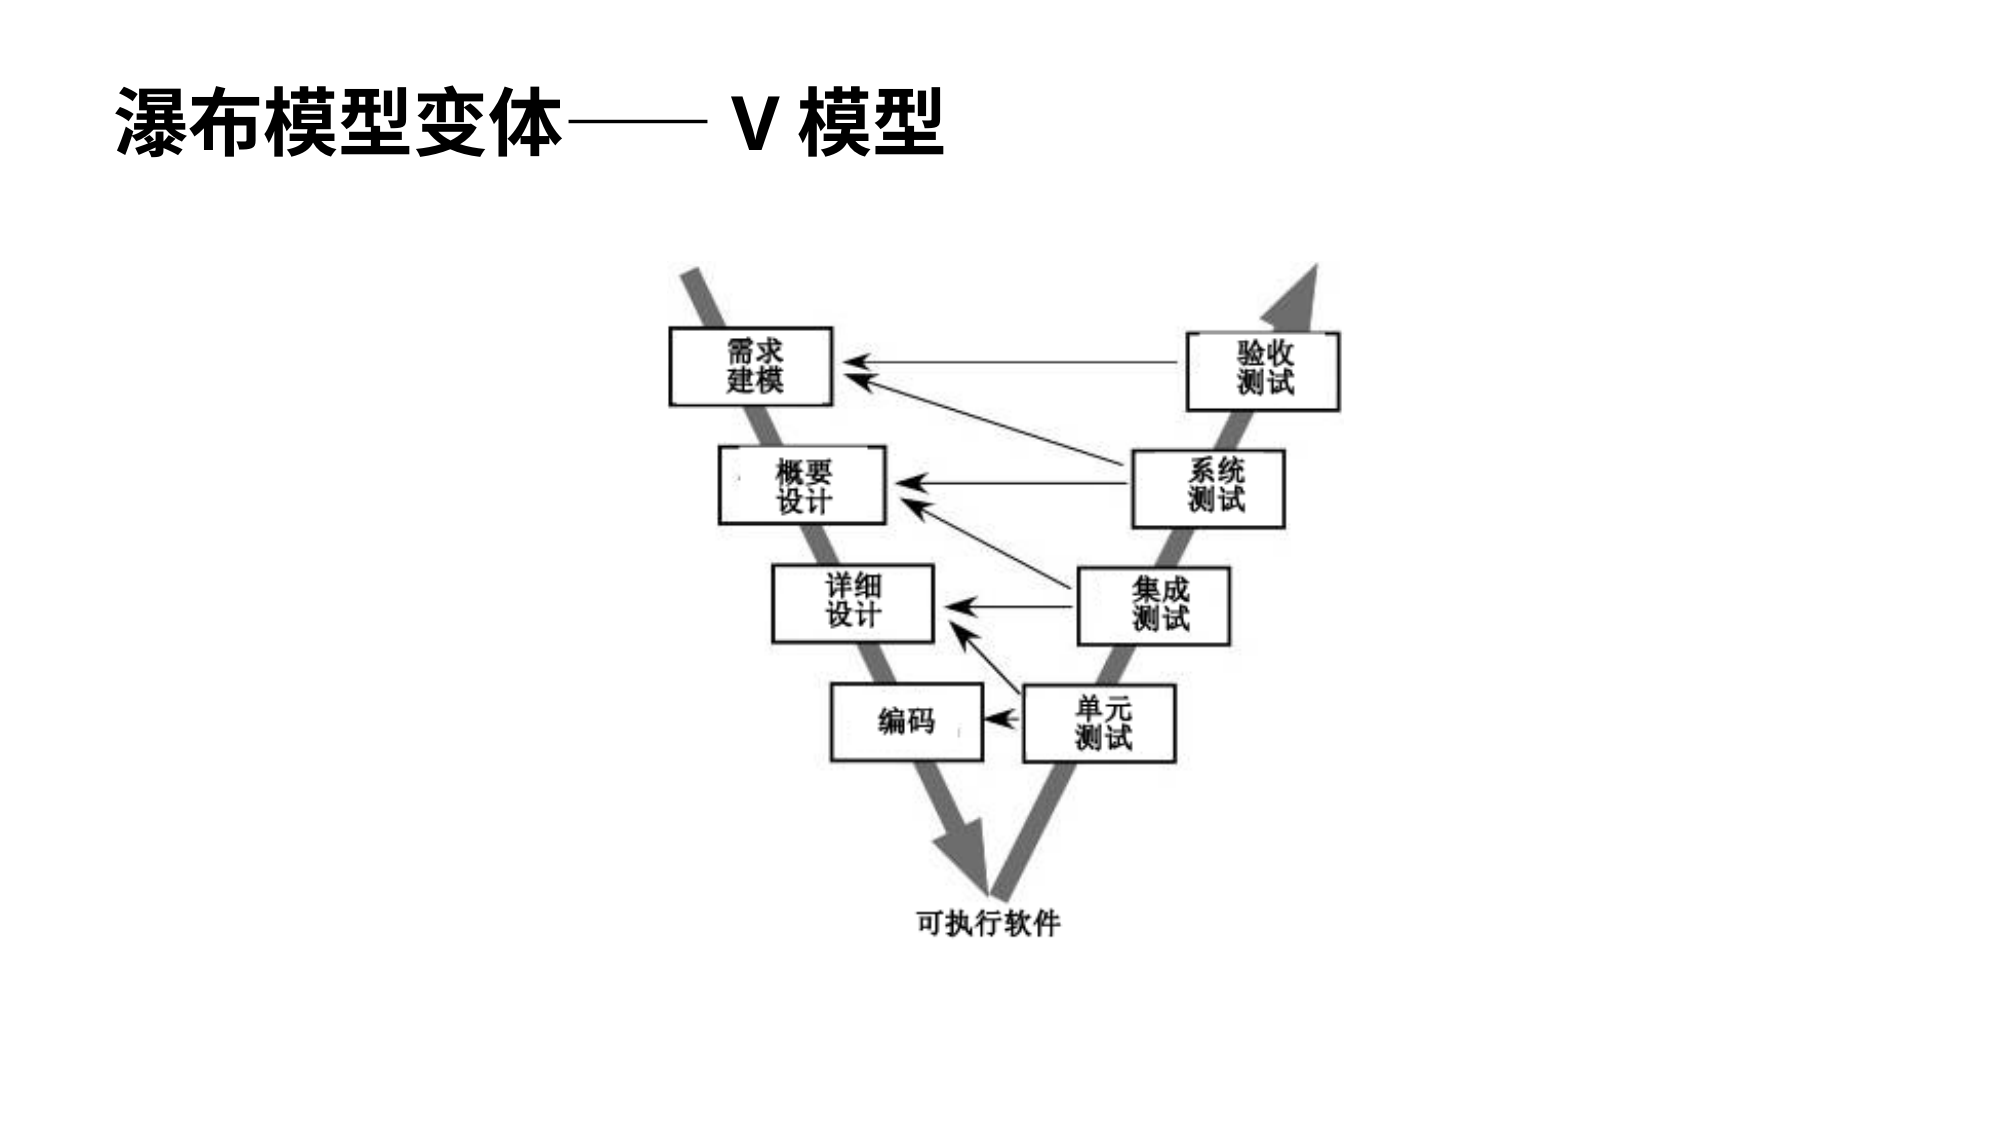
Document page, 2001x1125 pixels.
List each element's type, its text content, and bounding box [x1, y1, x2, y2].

text_box 瀑布模型变体——V模型 [98, 22, 1428, 175]
text_box [98, 242, 1982, 861]
picture [667, 261, 1344, 966]
